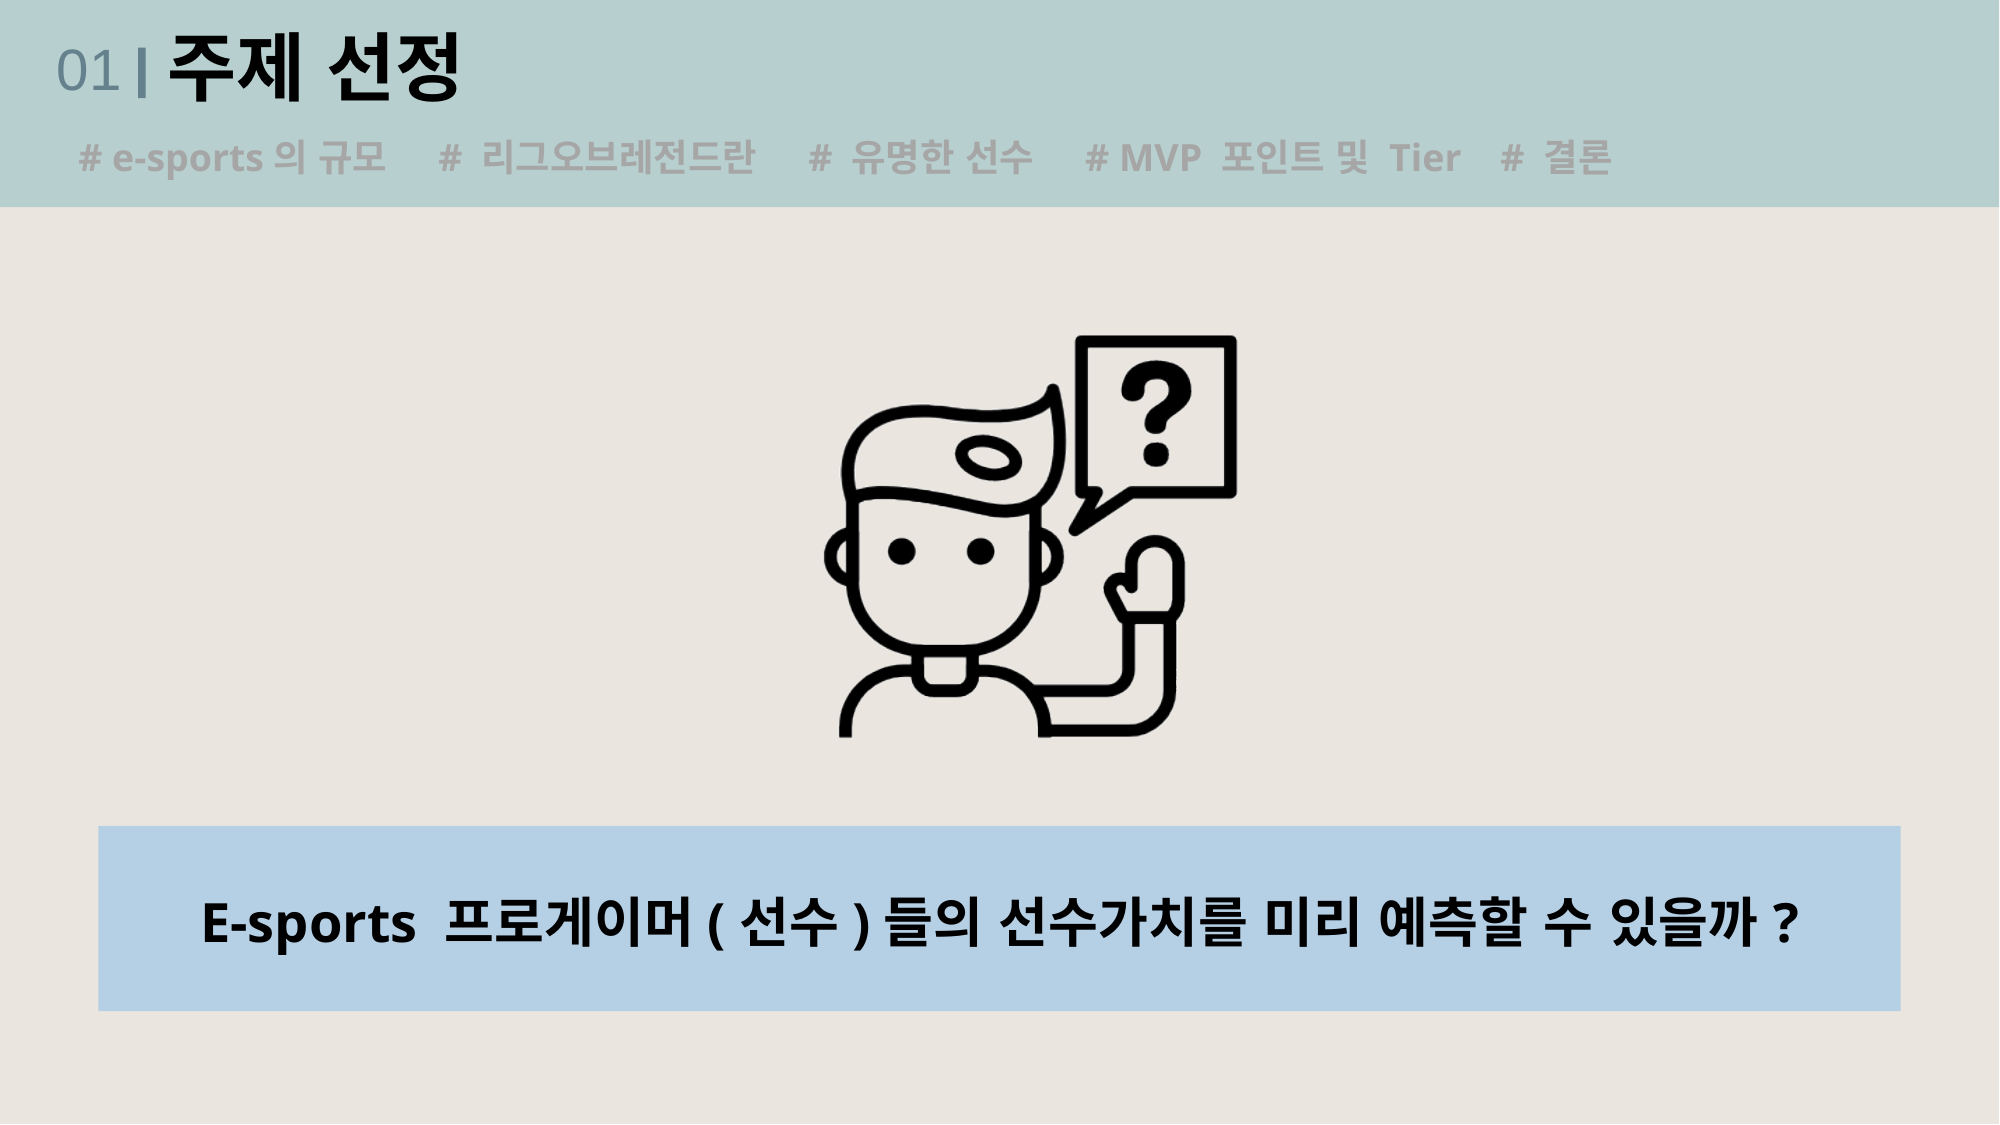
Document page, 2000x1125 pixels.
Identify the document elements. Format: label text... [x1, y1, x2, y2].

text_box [97, 825, 1902, 1012]
text_box # e-sports의 규모 # 리그오브레전드란 # 유명한 선수 # MVP 포인트 및 Tier # 결론 [53, 125, 1957, 175]
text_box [41, 12, 595, 120]
picture [733, 257, 1266, 791]
text_box [0, 0, 2000, 208]
